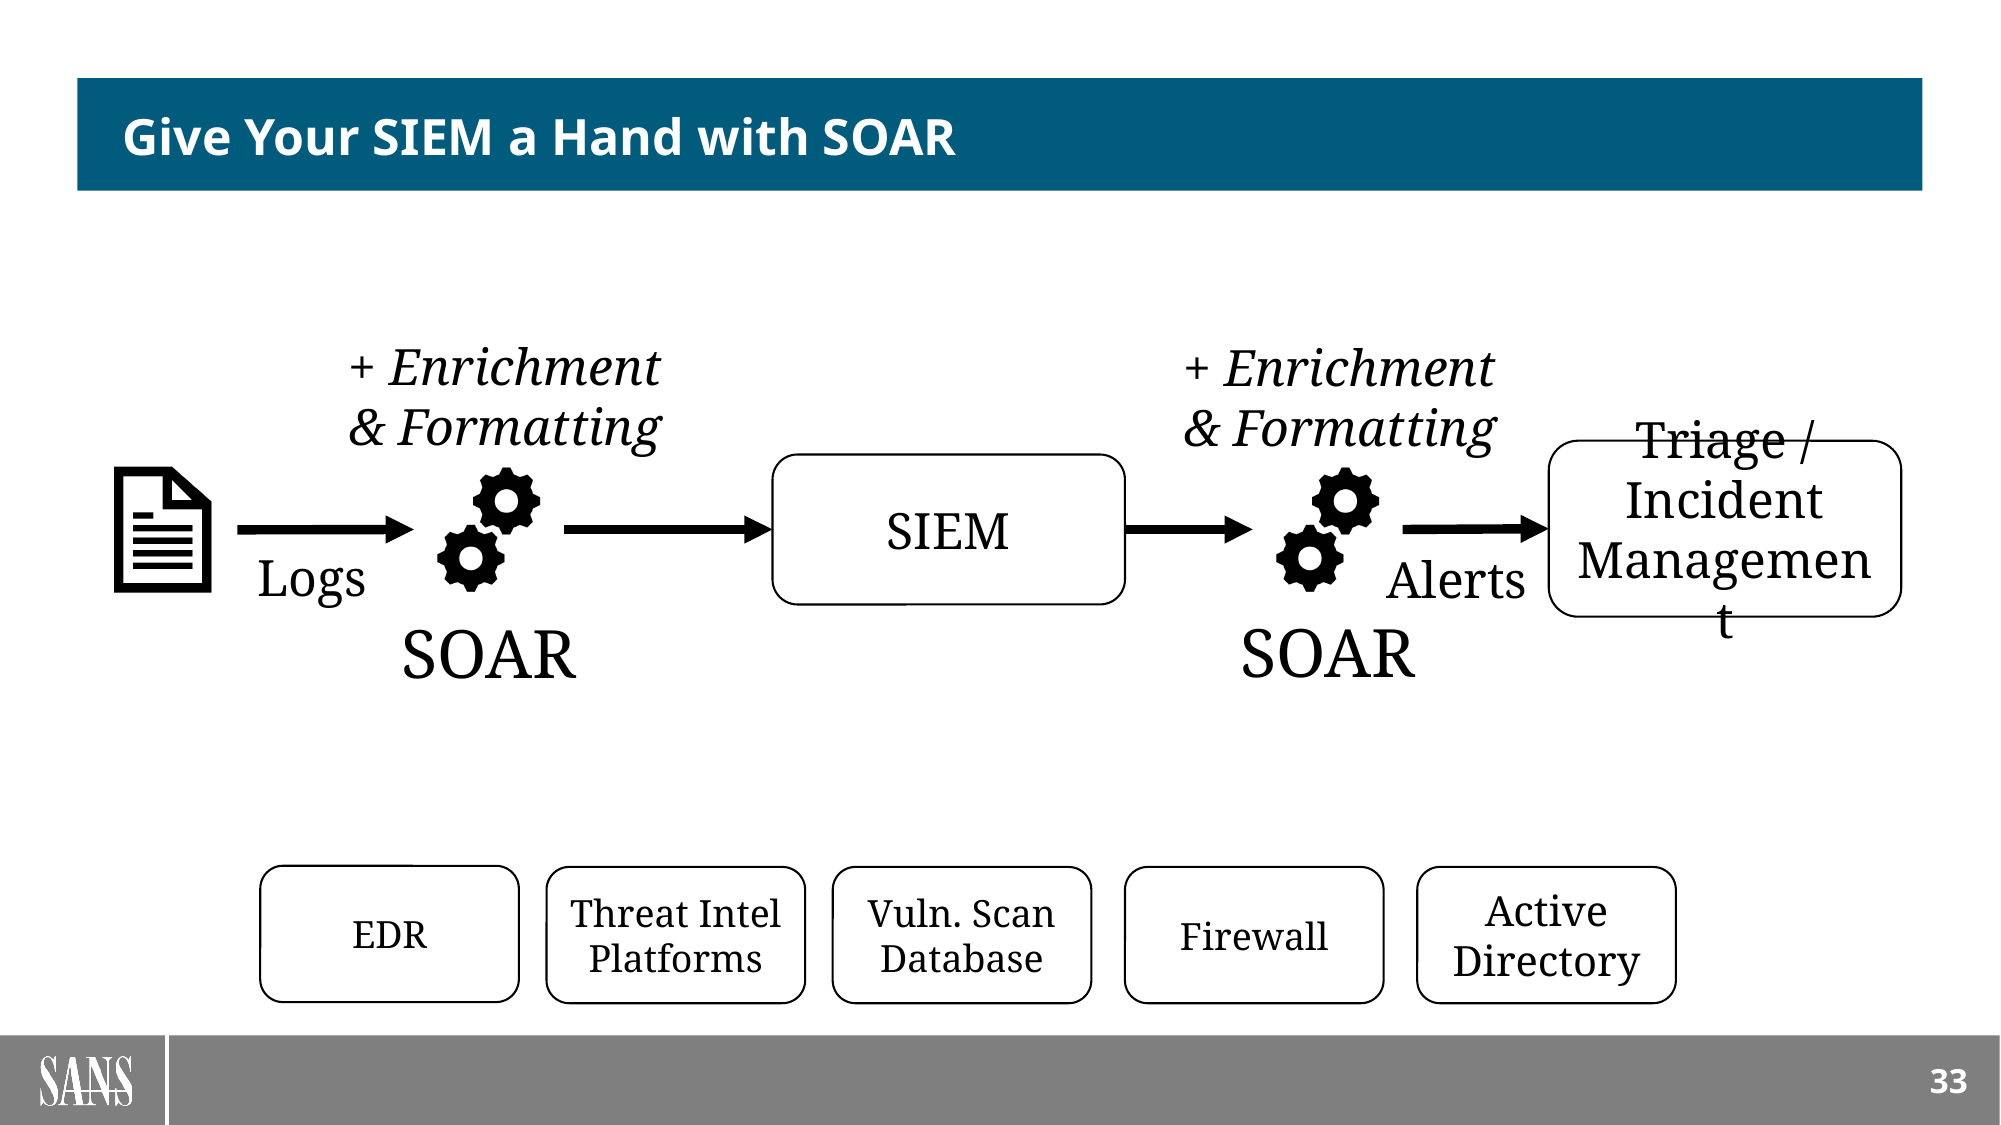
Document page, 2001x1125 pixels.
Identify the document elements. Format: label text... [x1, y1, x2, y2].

text_box Vuln. Scan Database [831, 865, 1093, 1005]
text_box Alerts [1361, 541, 1553, 616]
text_box SIEM [771, 453, 1127, 606]
text_box Logs [216, 539, 408, 615]
text_box + Enrichment & Formatting [320, 328, 691, 464]
text_box EDR [259, 864, 520, 1004]
picture [1252, 454, 1403, 605]
text_box Firewall [1123, 865, 1385, 1005]
picture [87, 454, 238, 605]
text_box SOAR [1216, 603, 1439, 699]
text_box Active Directory [1416, 865, 1677, 1005]
text_box SOAR [377, 604, 601, 700]
title Give Your SIEM a Hand with SOAR [107, 78, 1893, 191]
text_box Triage / Incident Management [1547, 439, 1903, 618]
text_box Threat Intel Platforms [545, 865, 807, 1005]
picture [413, 454, 564, 605]
text_box + Enrichment & Formatting [1155, 329, 1525, 464]
